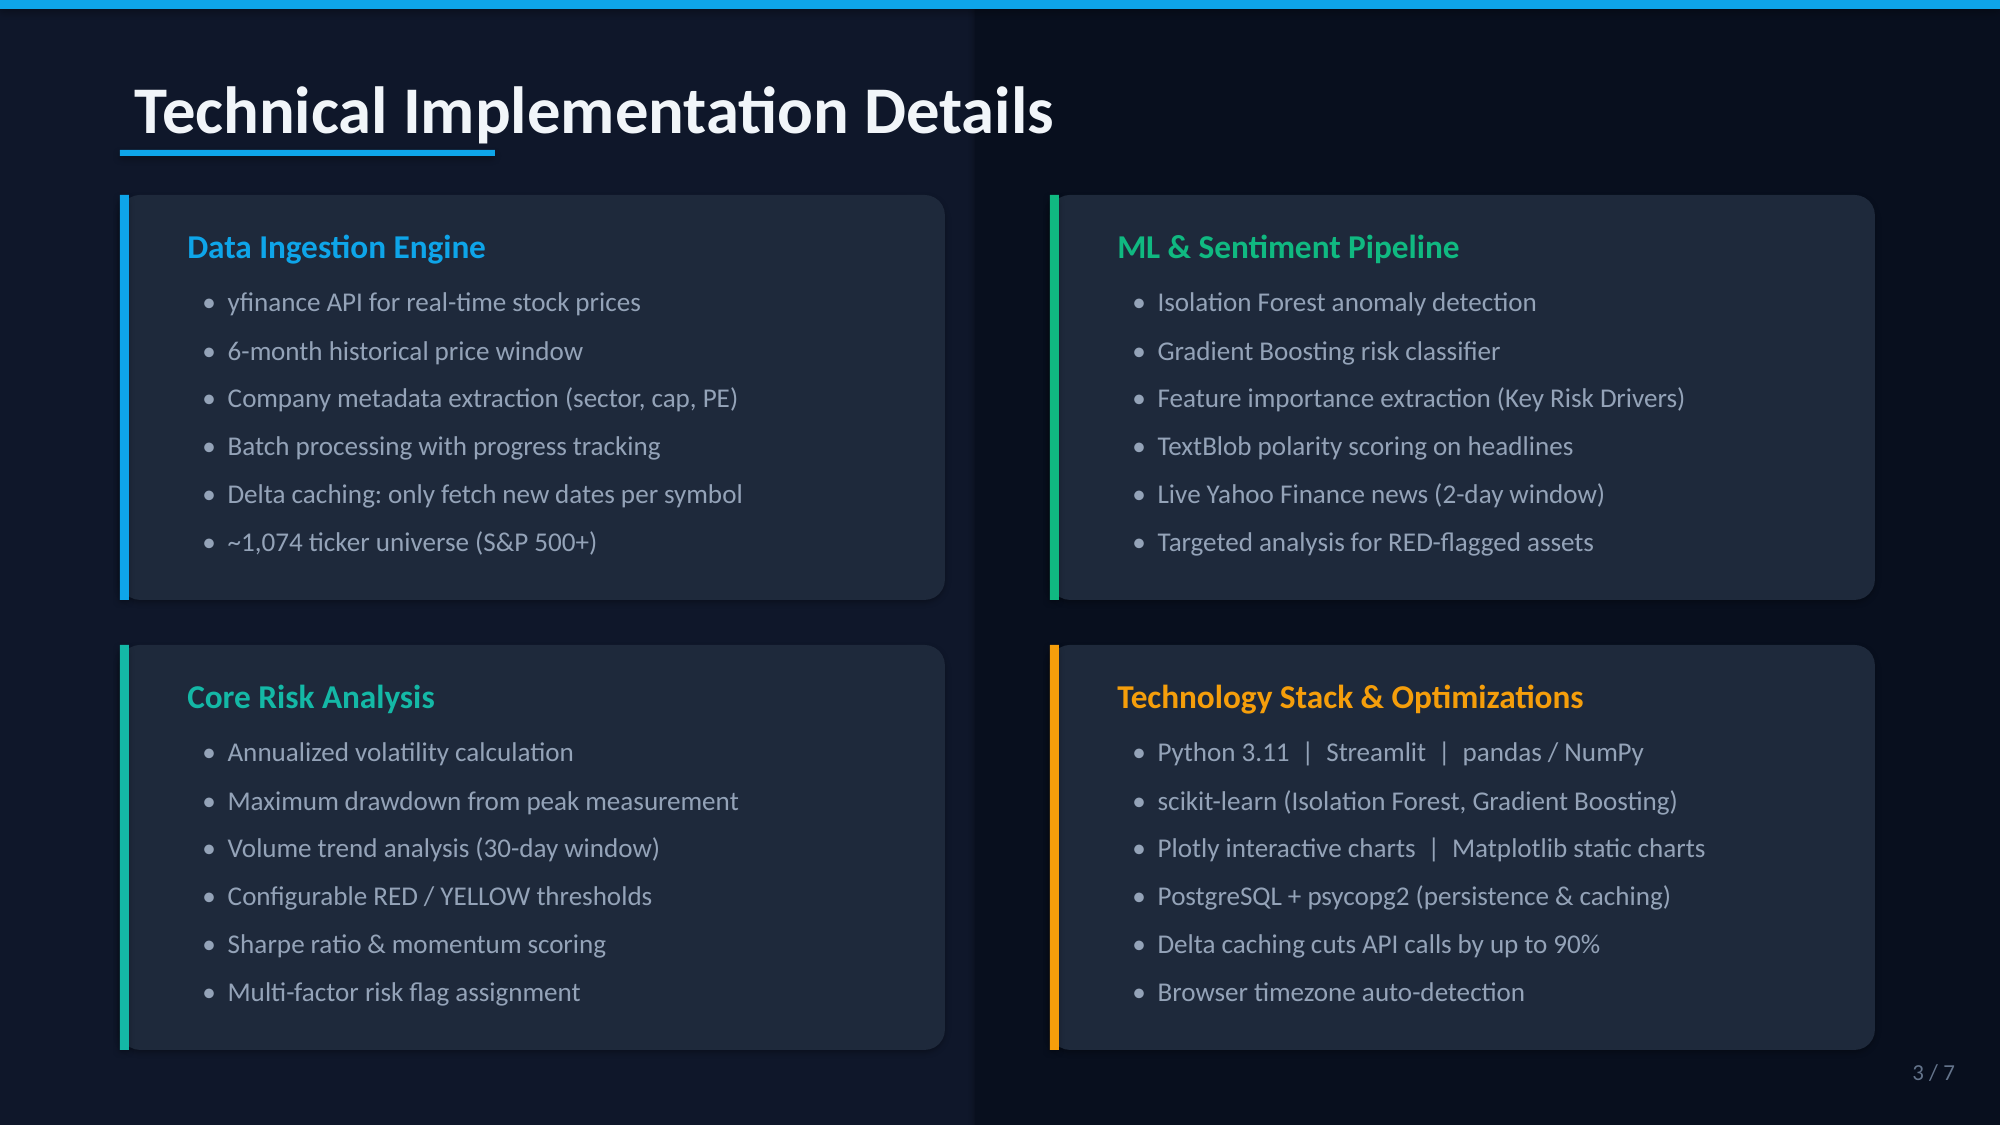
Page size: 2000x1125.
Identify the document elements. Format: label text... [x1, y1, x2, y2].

text_box • Configurable RED / YELLOW thresholds [187, 871, 908, 919]
text_box • Delta caching: only fetch new dates per symbol [187, 469, 908, 517]
text_box • Multi-factor risk flag assignment [187, 967, 908, 1015]
text_box [119, 149, 496, 157]
text_box • Annualized volatility calculation [187, 727, 908, 775]
text_box [119, 194, 130, 601]
text_box • Batch processing with progress tracking [187, 421, 908, 469]
text_box [131, 194, 946, 601]
text_box Technical Implementation Details [119, 59, 969, 155]
picture [974, 10, 2000, 1125]
text_box • Sharpe ratio & momentum scoring [187, 919, 908, 967]
text_box • 6-month historical price window [187, 325, 908, 373]
text_box • Maximum drawdown from peak measurement [187, 775, 908, 823]
text_box [0, 0, 972, 10]
text_box • ~1,074 ticker universe (S&P 500+) [187, 517, 908, 565]
text_box Core Risk Analysis [172, 667, 923, 723]
text_box [131, 644, 946, 1051]
text_box • Volume trend analysis (30-day window) [187, 823, 908, 871]
text_box • Company metadata extraction (sector, cap, PE) [187, 373, 908, 421]
text_box • yfinance API for real-time stock prices [187, 277, 908, 325]
text_box [119, 644, 130, 1051]
text_box Data Ingestion Engine [172, 217, 923, 273]
